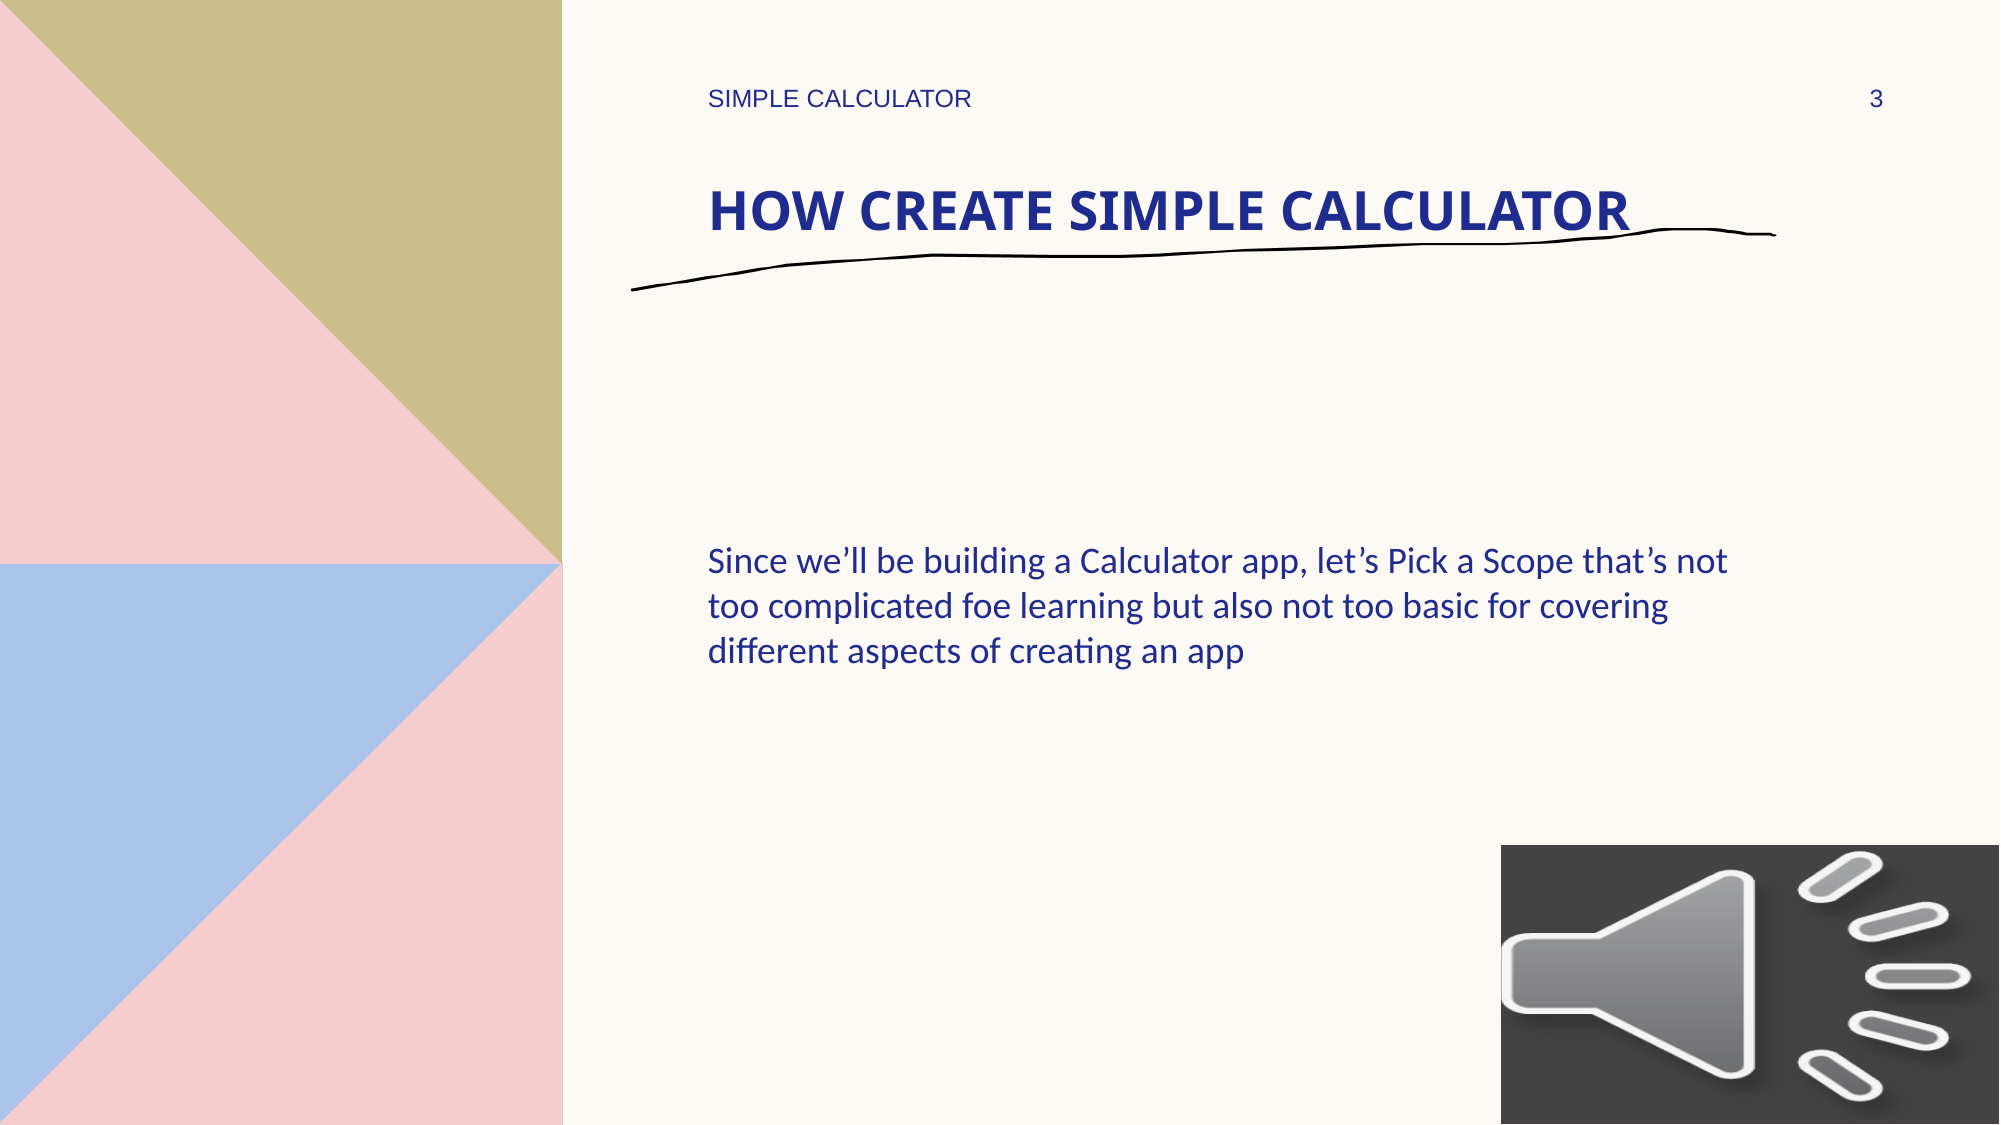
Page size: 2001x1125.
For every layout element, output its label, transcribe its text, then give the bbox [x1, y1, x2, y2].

title How create simple calculator [693, 53, 1803, 359]
picture [1499, 843, 2000, 1125]
picture [631, 228, 1786, 300]
footer SIMPLE CALCULATOR [693, 75, 1218, 120]
slide_number 3 [1795, 75, 1958, 120]
list Since we’ll be building a Calculator app, let’s Pick a Scope that’s not too complicated foe learning but also not too basic for covering different aspects of creating an app [693, 528, 1803, 972]
